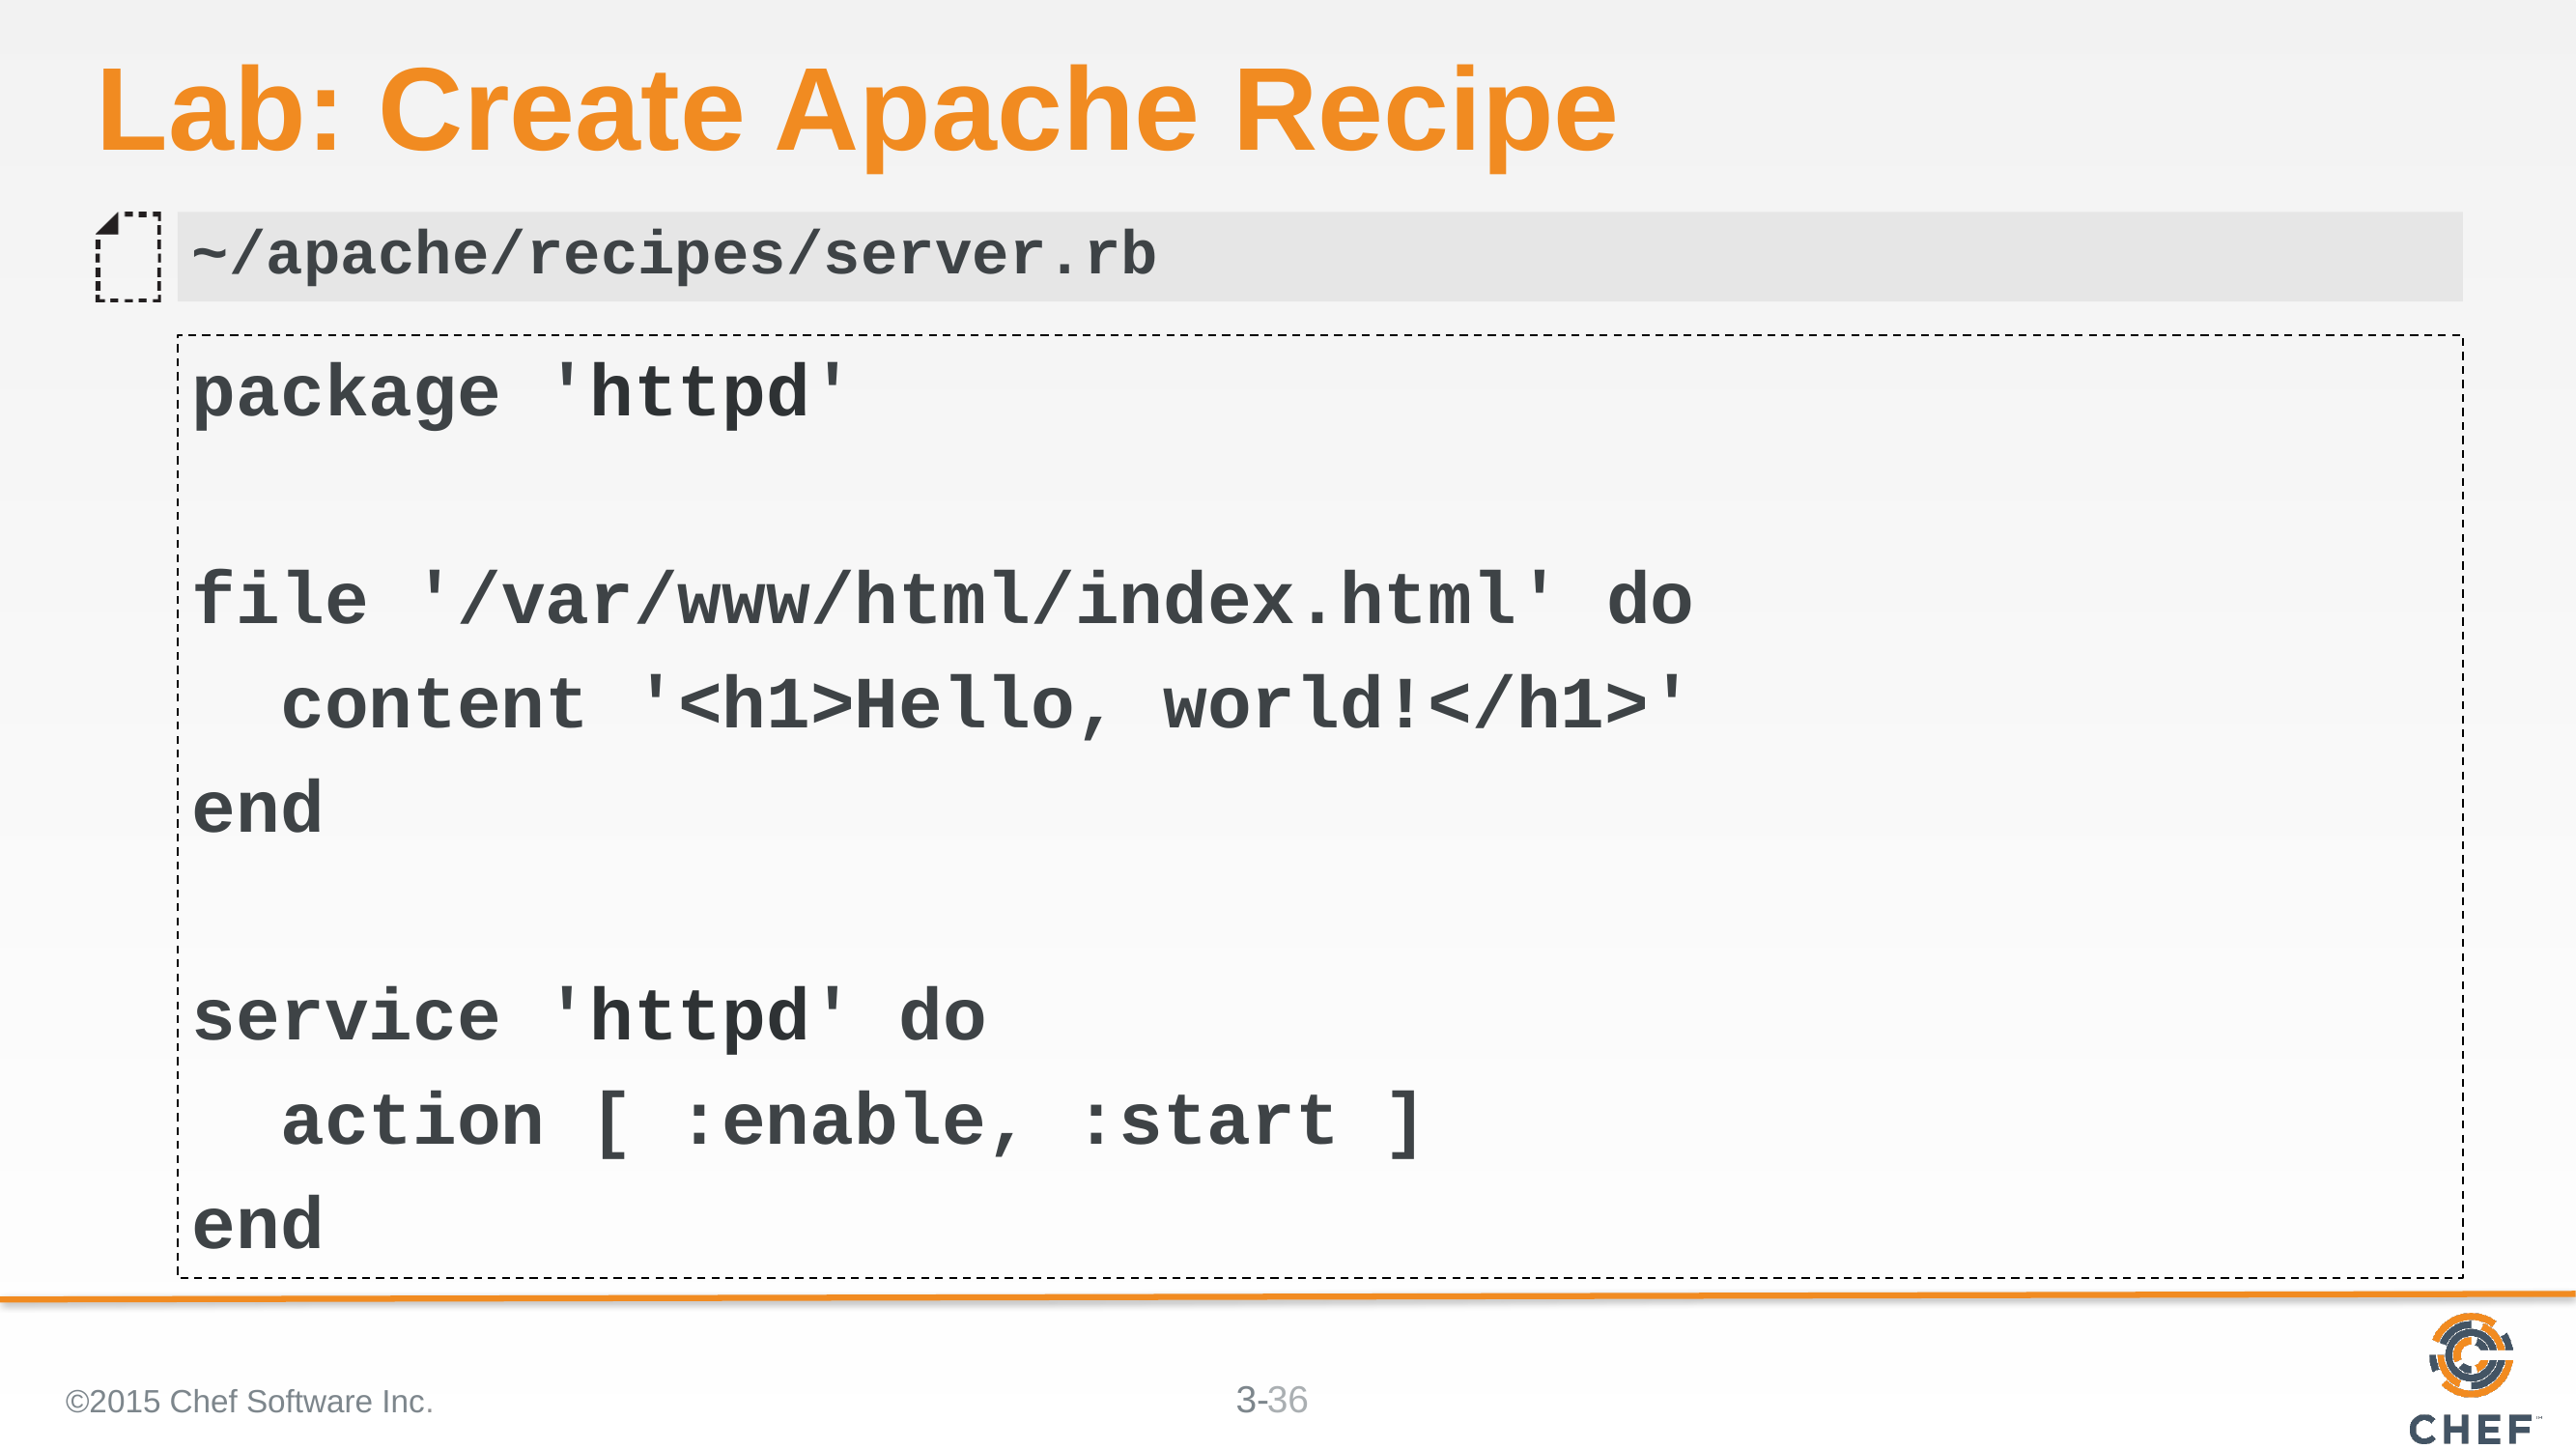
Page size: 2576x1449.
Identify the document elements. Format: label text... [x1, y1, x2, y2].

footer ©2015 Chef Software Inc. [51, 1359, 952, 1440]
title Lab: Create Apache Recipe [96, 48, 2463, 180]
picture [2399, 1297, 2550, 1449]
slide_number 36 [998, 1359, 1578, 1437]
list ~/apache/recipes/server.rb [177, 212, 2463, 302]
list package 'httpd' file '/var/www/html/index.html' do content '<h1>Hello, world!</h1>' end service 'httpd' do action [ :enable, :start ] end [177, 334, 2464, 1279]
